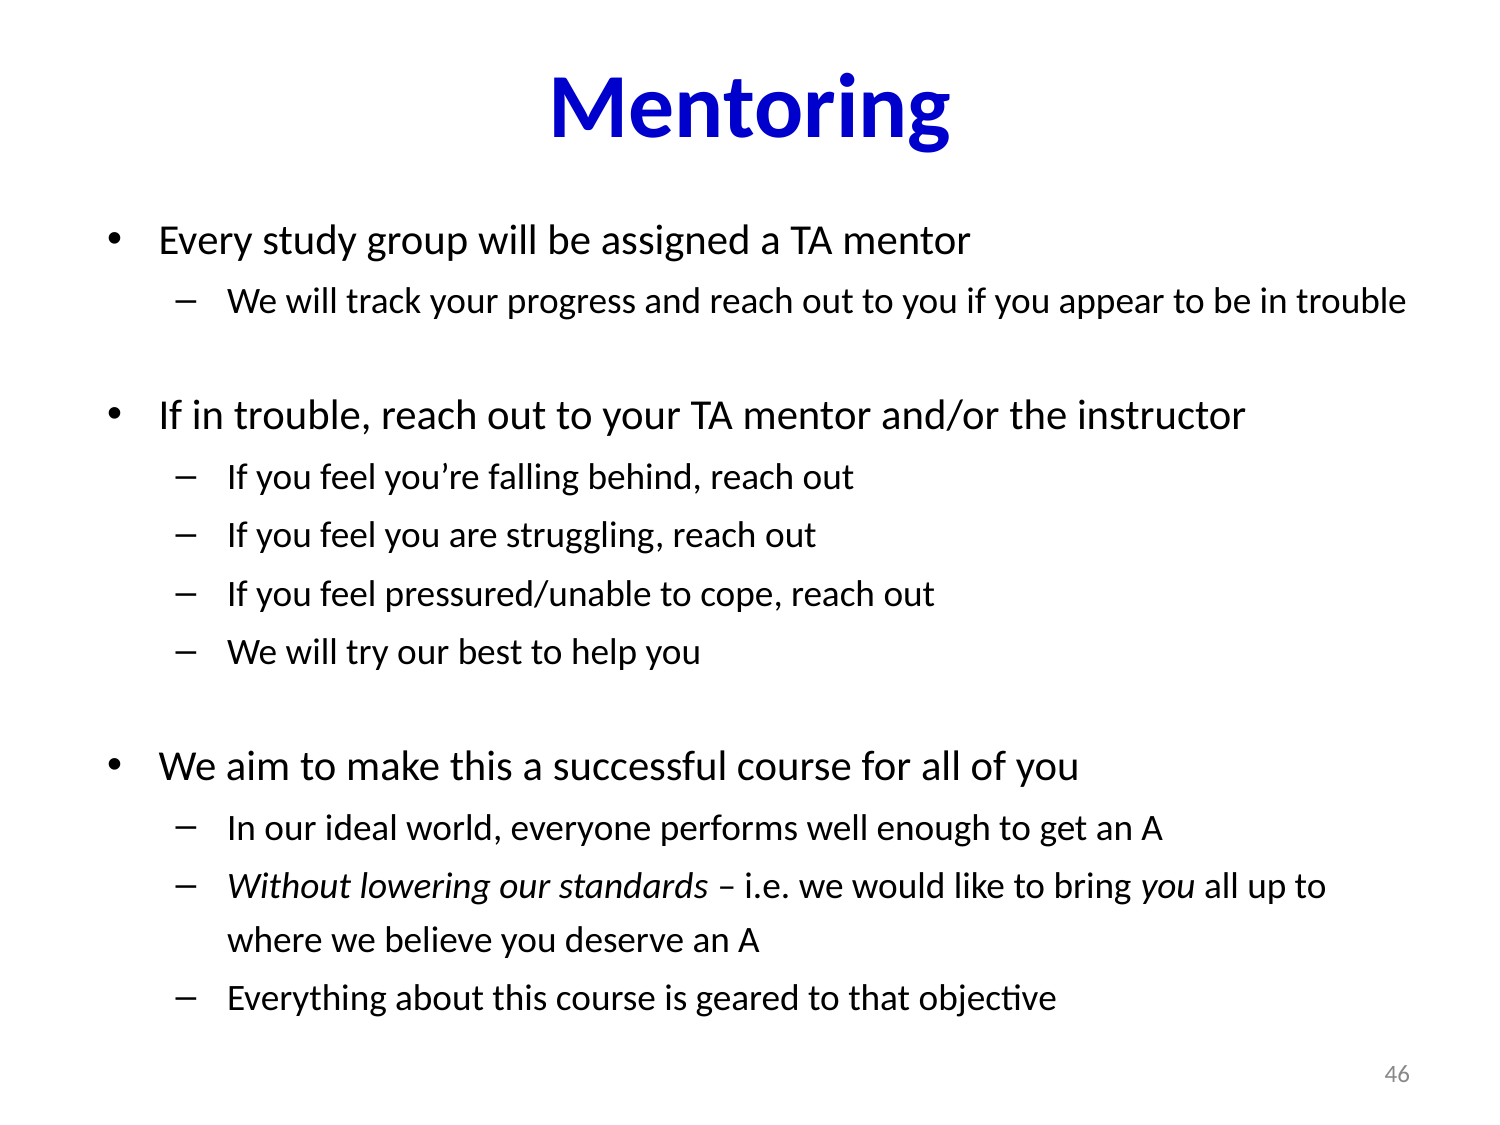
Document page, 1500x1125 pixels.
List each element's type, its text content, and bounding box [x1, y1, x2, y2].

list Every study group will be assigned a TA mentor We will track your progress and reach out to you if you appear to be in trouble If in trouble, reach out to your TA mentor and/or the instructor If you feel you’re falling behind, reach out If you feel you are struggling, reach out If you feel pressured/unable to cope, reach out We will try our best to help you We aim to make this a successful course for all of you In our ideal world, everyone performs well enough to get an A Without lowering our standards – i.e. we would like to bring you all up to where we believe you deserve an A Everything about this course is geared to that objective [75, 193, 1425, 1058]
title Mentoring [75, 7, 1425, 193]
slide_number 46 [1074, 1042, 1425, 1103]
